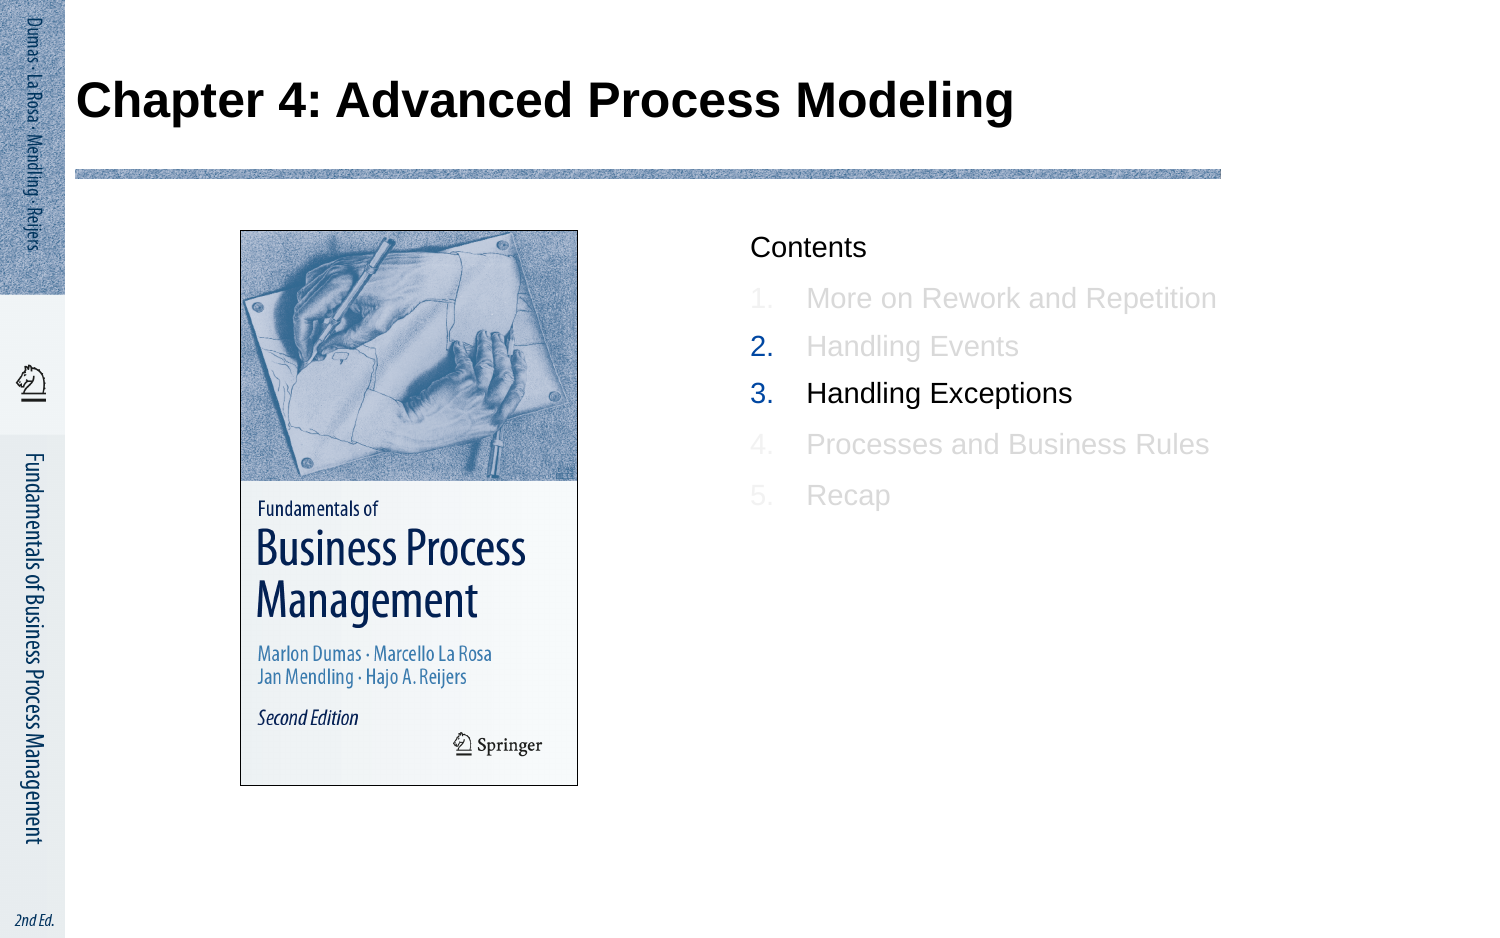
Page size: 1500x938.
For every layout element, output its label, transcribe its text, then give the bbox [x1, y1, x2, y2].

picture [0, 0, 65, 938]
title Chapter 4: Advanced Process Modeling [75, 22, 1198, 172]
list Contents More on Rework and Repetition Handling Events Handling Exceptions Processes and Business Rules Recap [750, 220, 1424, 854]
picture [75, 169, 1221, 179]
picture [240, 229, 578, 786]
